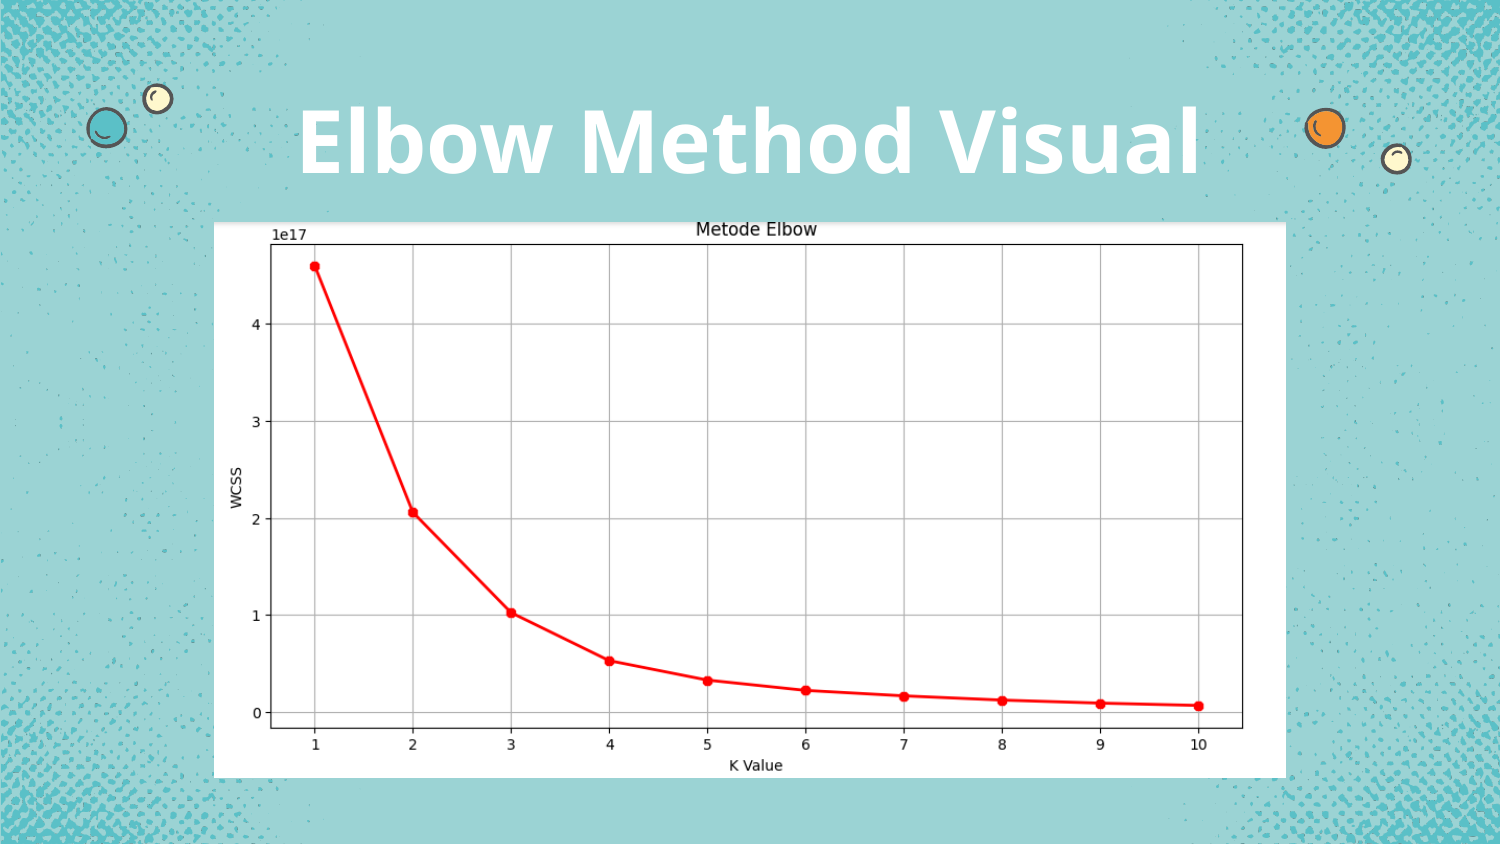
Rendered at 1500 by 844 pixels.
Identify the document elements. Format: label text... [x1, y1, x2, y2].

title Elbow Method Visual [100, 91, 1399, 185]
picture [1, 0, 1500, 844]
